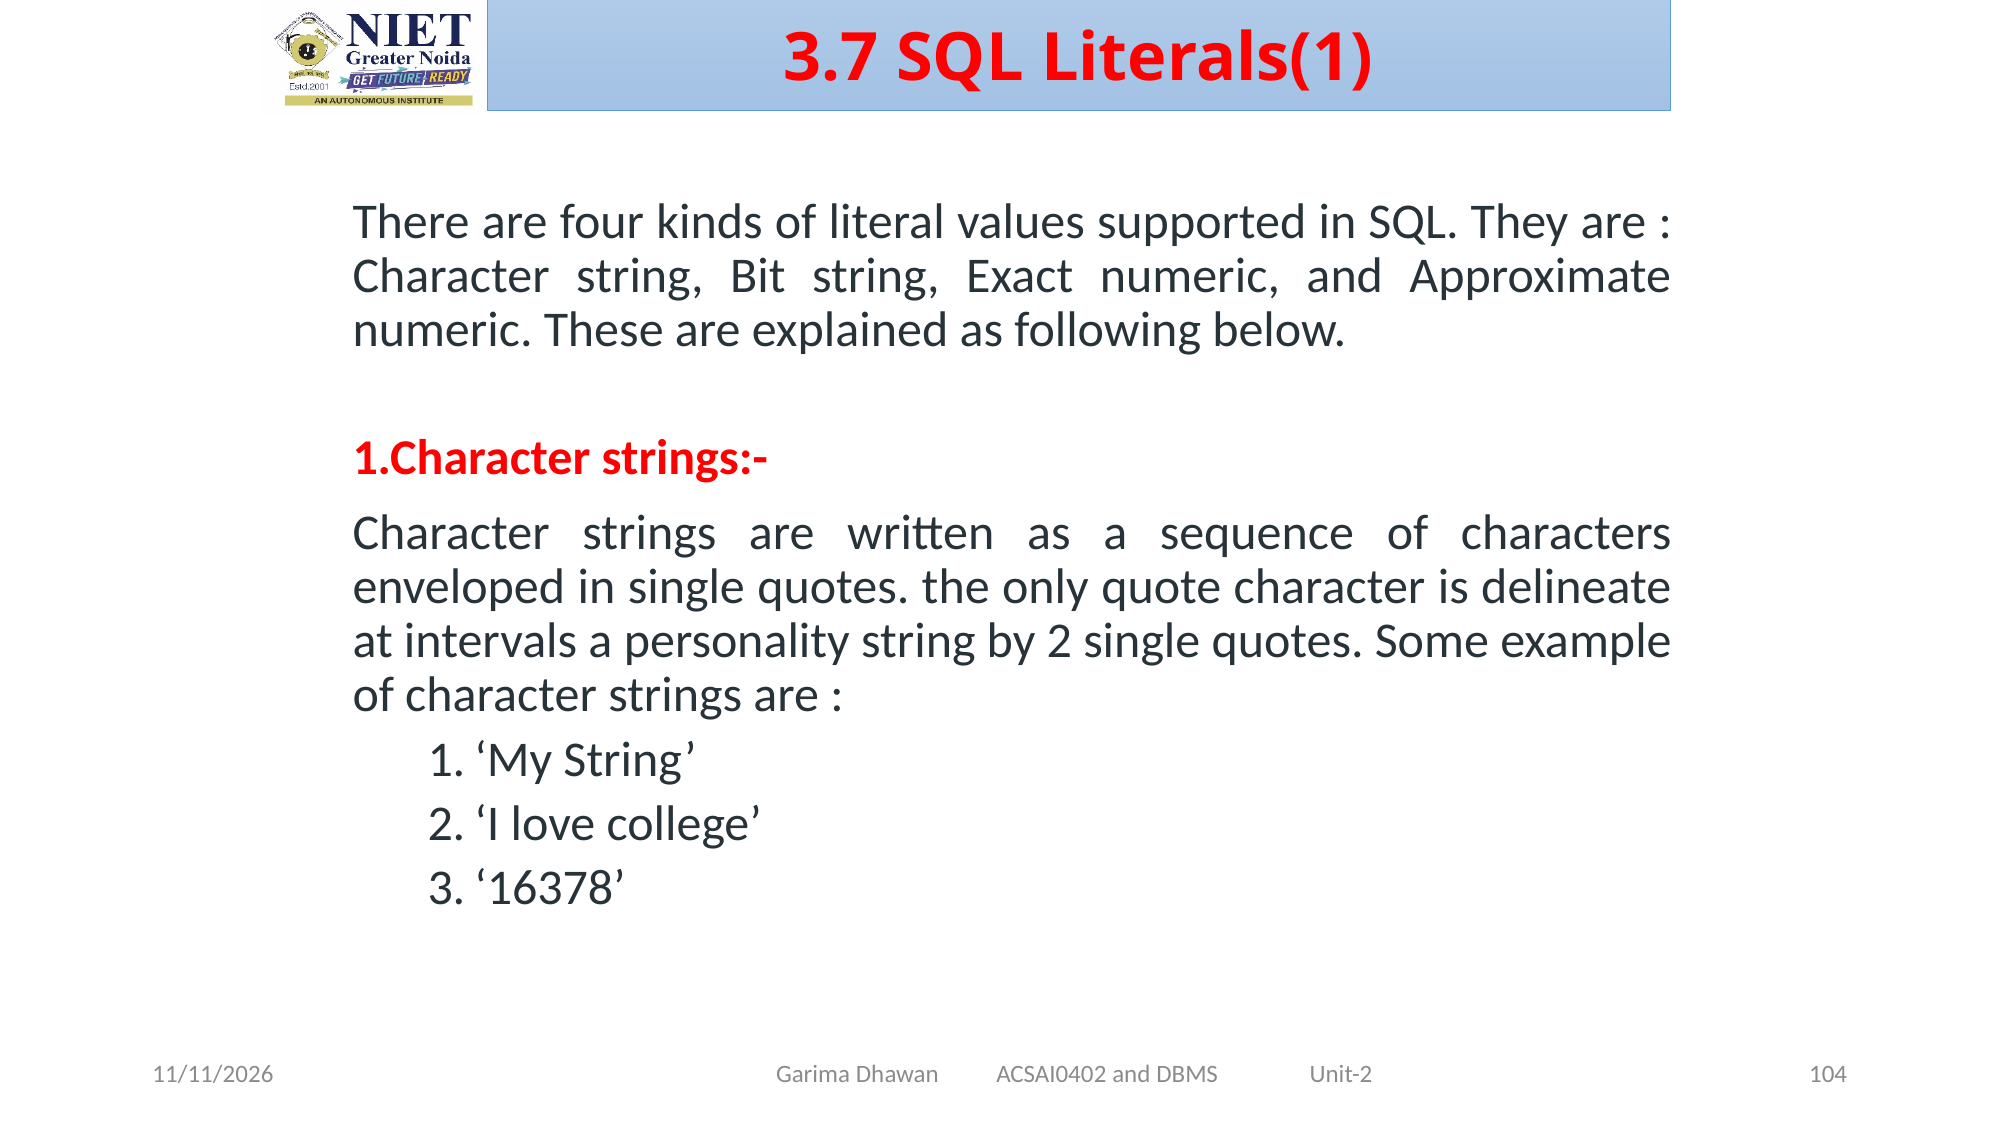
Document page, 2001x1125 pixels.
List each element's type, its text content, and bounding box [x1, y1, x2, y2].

list There are four kinds of literal values supported in SQL. They are : Character string, Bit string, Exact numeric, and Approximate numeric. These are explained as following below. 1.Character strings:- Character strings are written as a sequence of characters enveloped in single quotes. the only quote character is delineate at intervals a personality string by 2 single quotes. Some example of character strings are : ‘My String’ ‘I love college’ ‘16378’ [337, 187, 1688, 1050]
footer Garima Dhawan ACSAI0402 and DBMS Unit-2 [662, 1042, 1412, 1103]
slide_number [137, 1042, 588, 1103]
slide_number 104 [1412, 1042, 1863, 1103]
picture [260, 2, 486, 115]
text_box 3.7 SQL Literals(1) [487, 0, 1671, 111]
